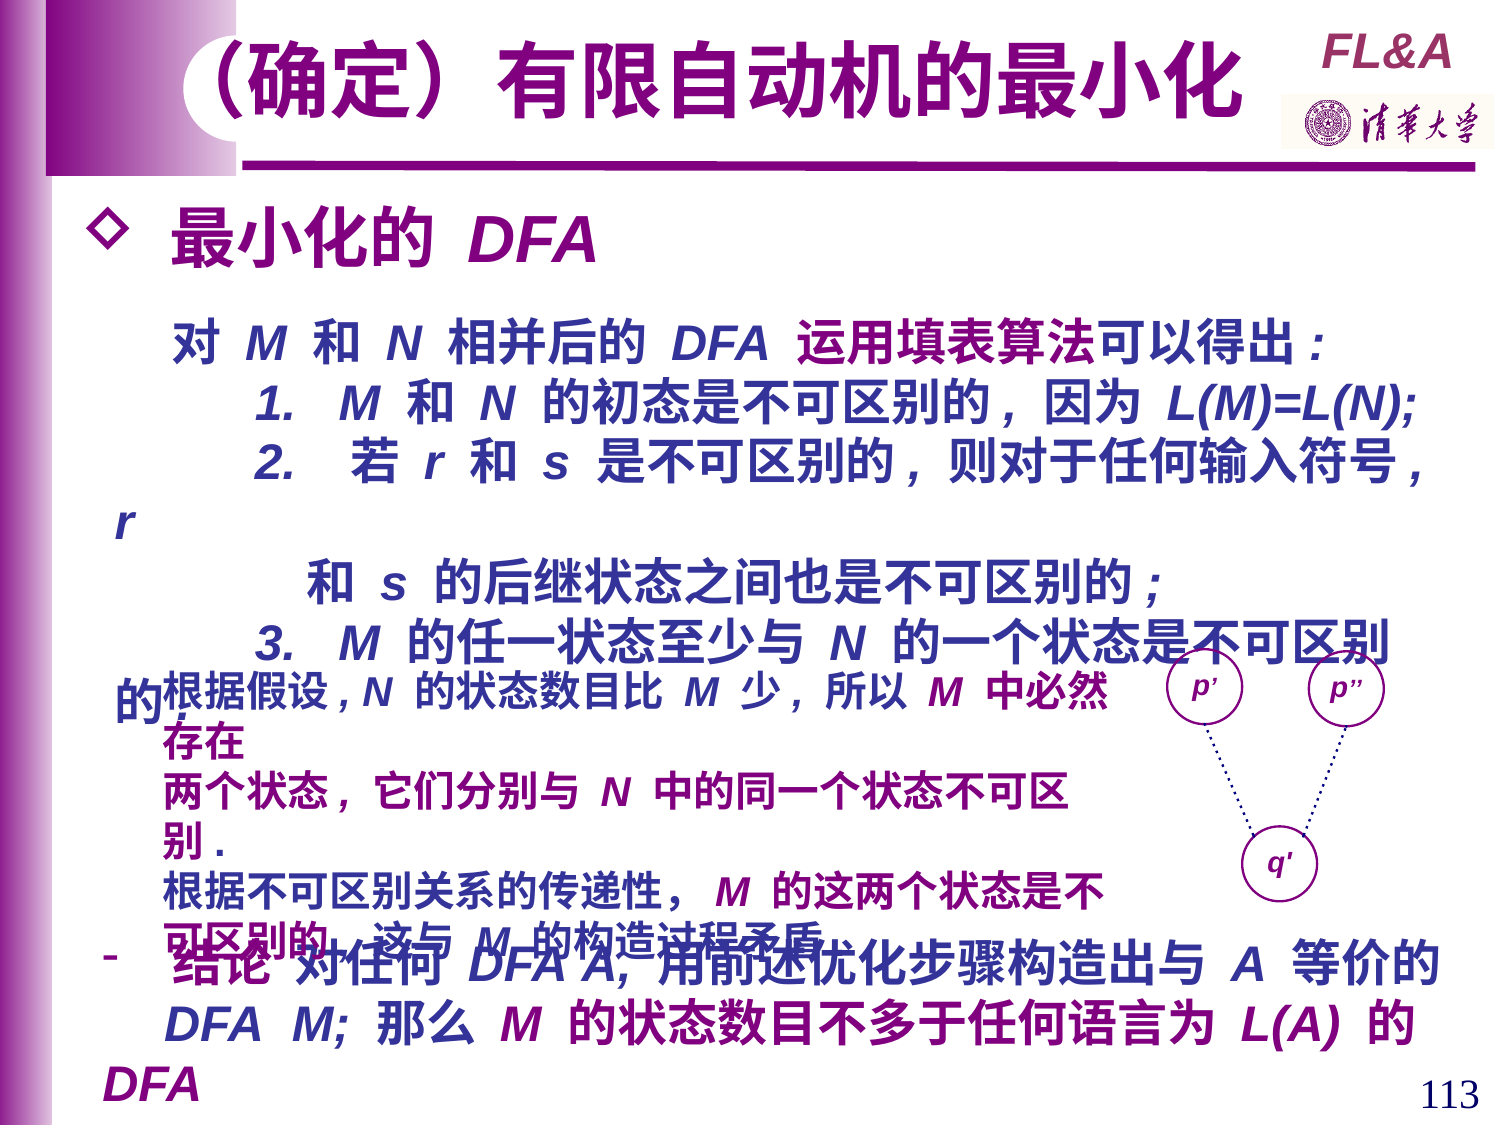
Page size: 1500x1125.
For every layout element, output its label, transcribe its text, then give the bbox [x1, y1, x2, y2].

text_box 结论 对任何 DFA A, 用前述优化步骤构造出与 A 等价的 DFA M; 那么 M 的状态数目不多于任何语言为 L(A) 的 DFA [87, 923, 1500, 1119]
text_box 最小化的 DFA [63, 196, 975, 284]
text_box （确定）有限自动机的最小化 [148, 32, 1261, 137]
text_box 113 [1376, 1059, 1500, 1125]
text_box 根据假设, N 的状态数目比 M 少, 所以 M 中必然存在 两个状态, 它们分别与 N 中的同一个状态不可区别. 根据不可区别关系的传递性，M 的这两个状态是不可区别的, 这与 M 的构造过程矛盾. [147, 656, 1140, 972]
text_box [1163, 645, 1388, 906]
picture [1281, 94, 1495, 149]
text_box 对 M 和 N 相并后的 DFA 运用填表算法可以得出: 1. M 和 N 的初态是不可区别的, 因为 L(M)=L(N); 2. 若 r 和 s 是不可区别的, 则对于任何输入符号, r 和 s 的后继状态之间也是不可区别的; 3. M 的任一状态至少与 N 的一个状态是不可区别的. [99, 302, 1463, 738]
